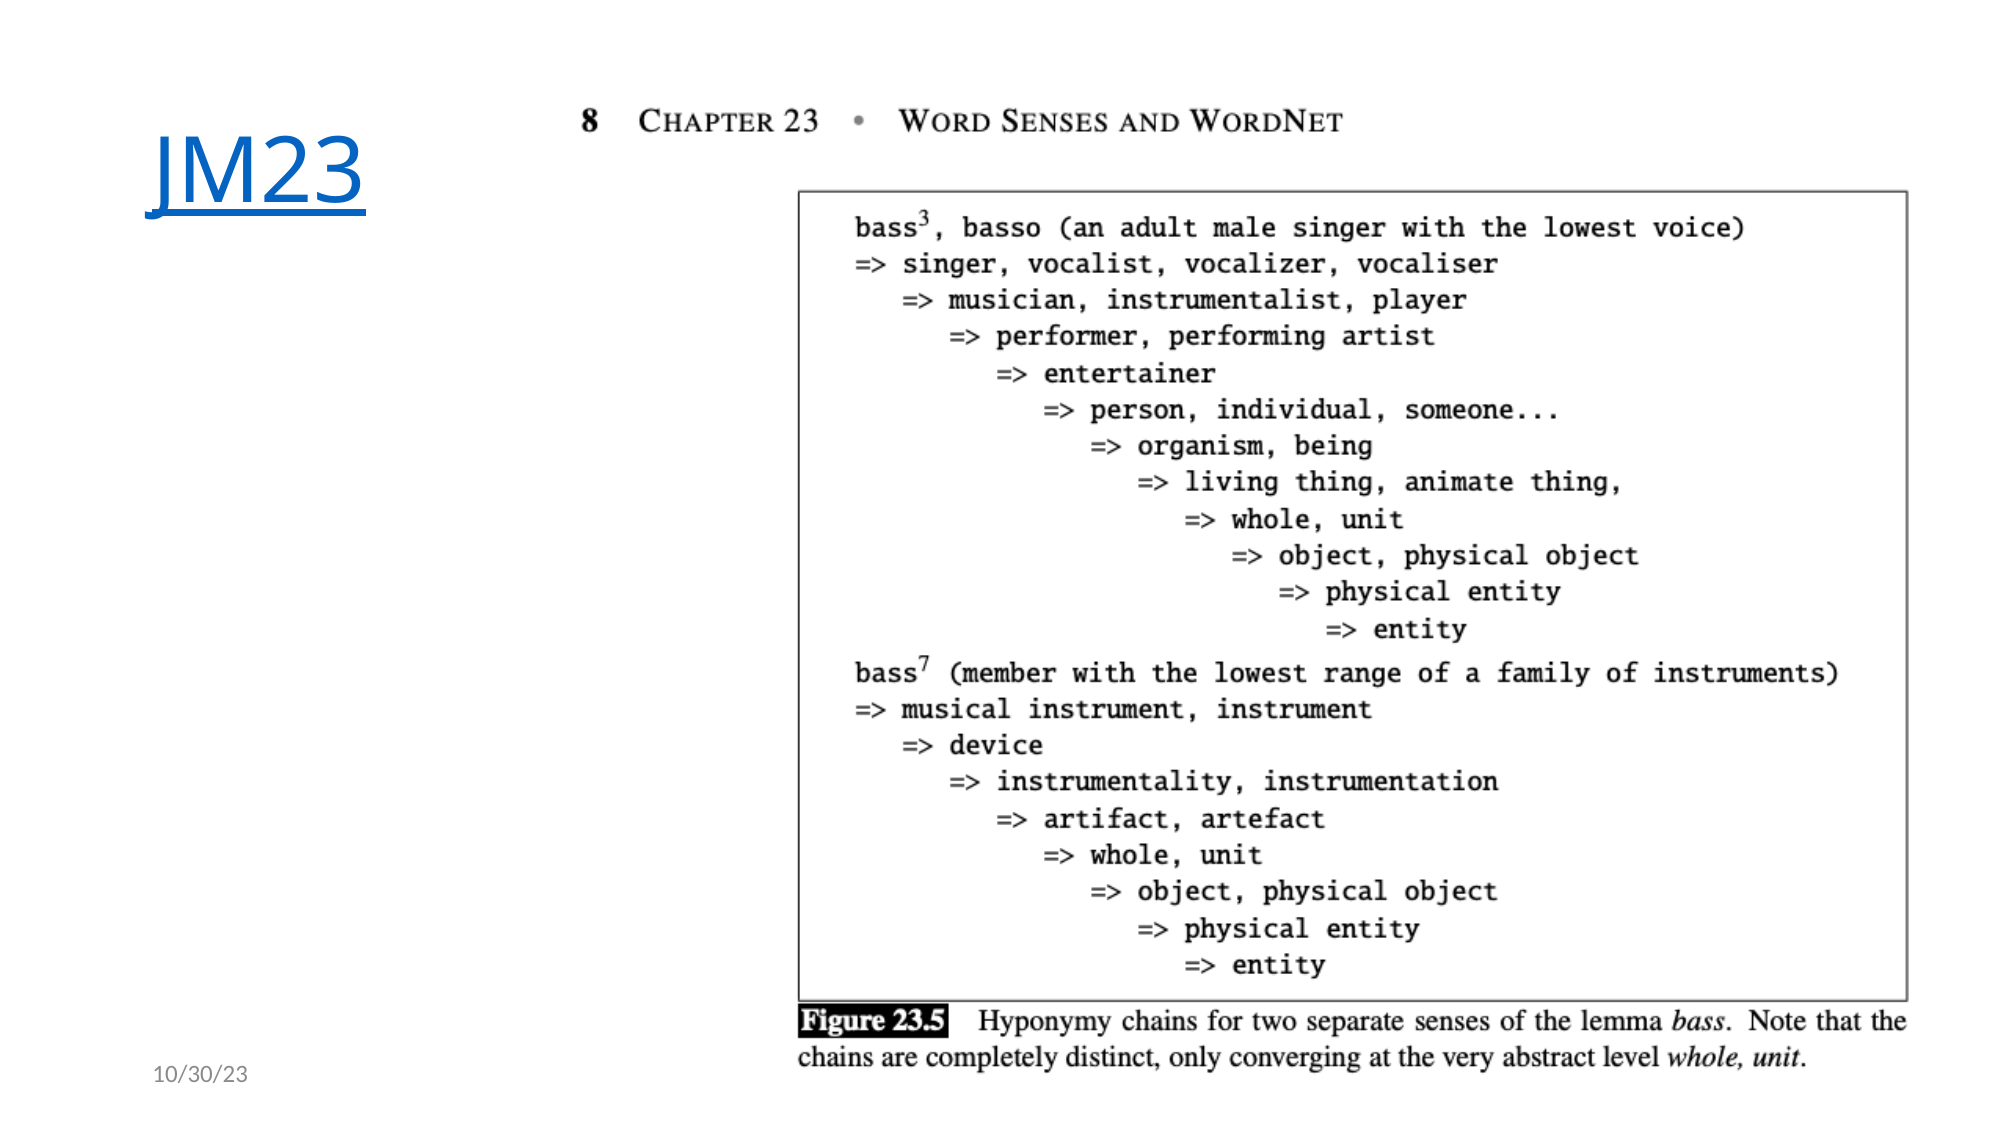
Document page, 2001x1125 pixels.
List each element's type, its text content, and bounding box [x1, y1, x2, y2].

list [563, 22, 1967, 1112]
title JM23 [137, 59, 563, 278]
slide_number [137, 1042, 563, 1103]
